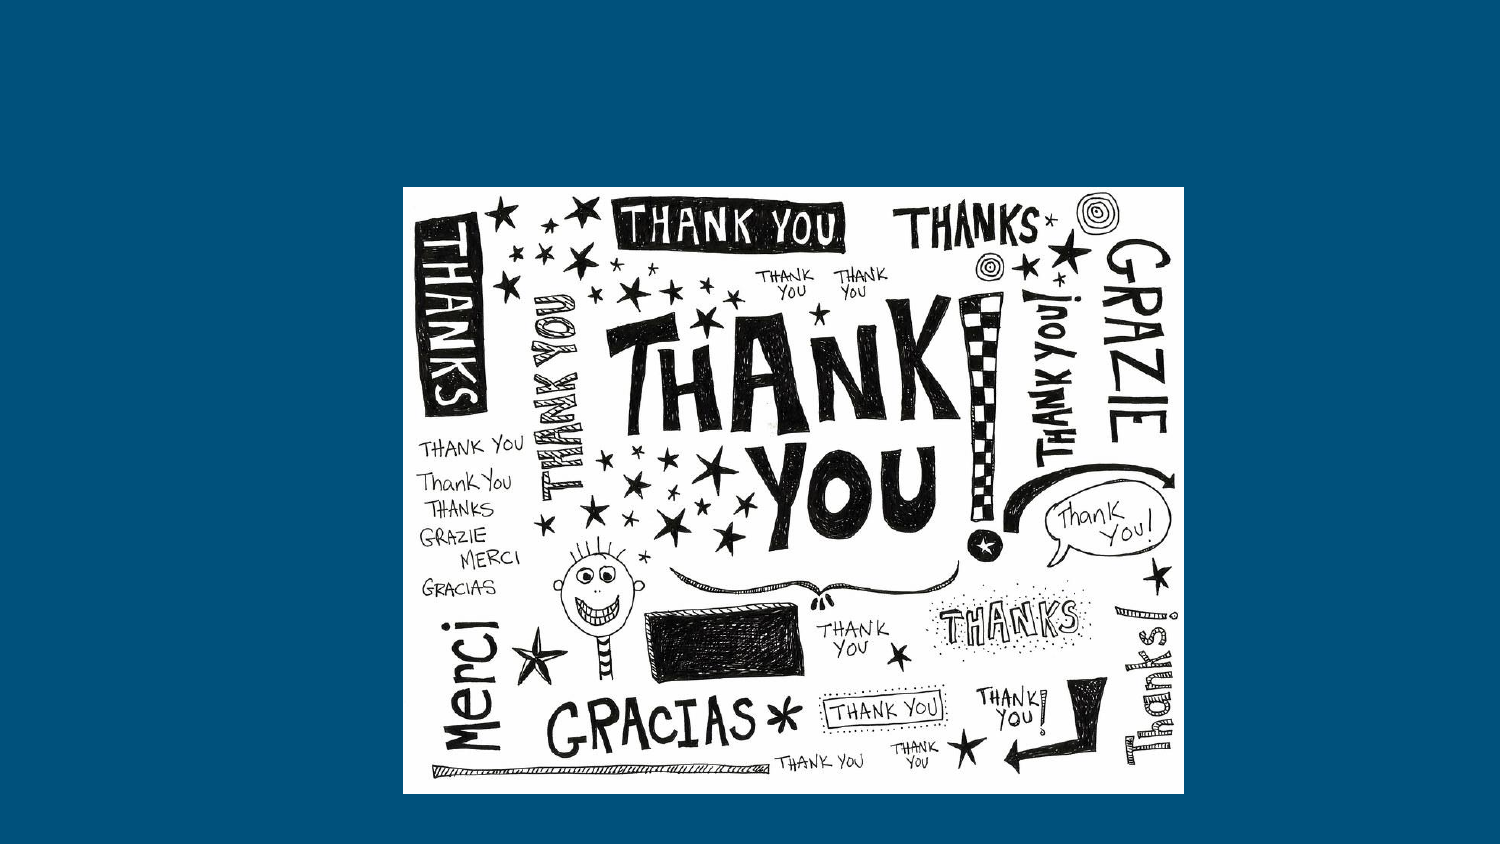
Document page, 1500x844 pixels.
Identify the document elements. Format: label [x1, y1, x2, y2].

picture [404, 188, 1183, 793]
